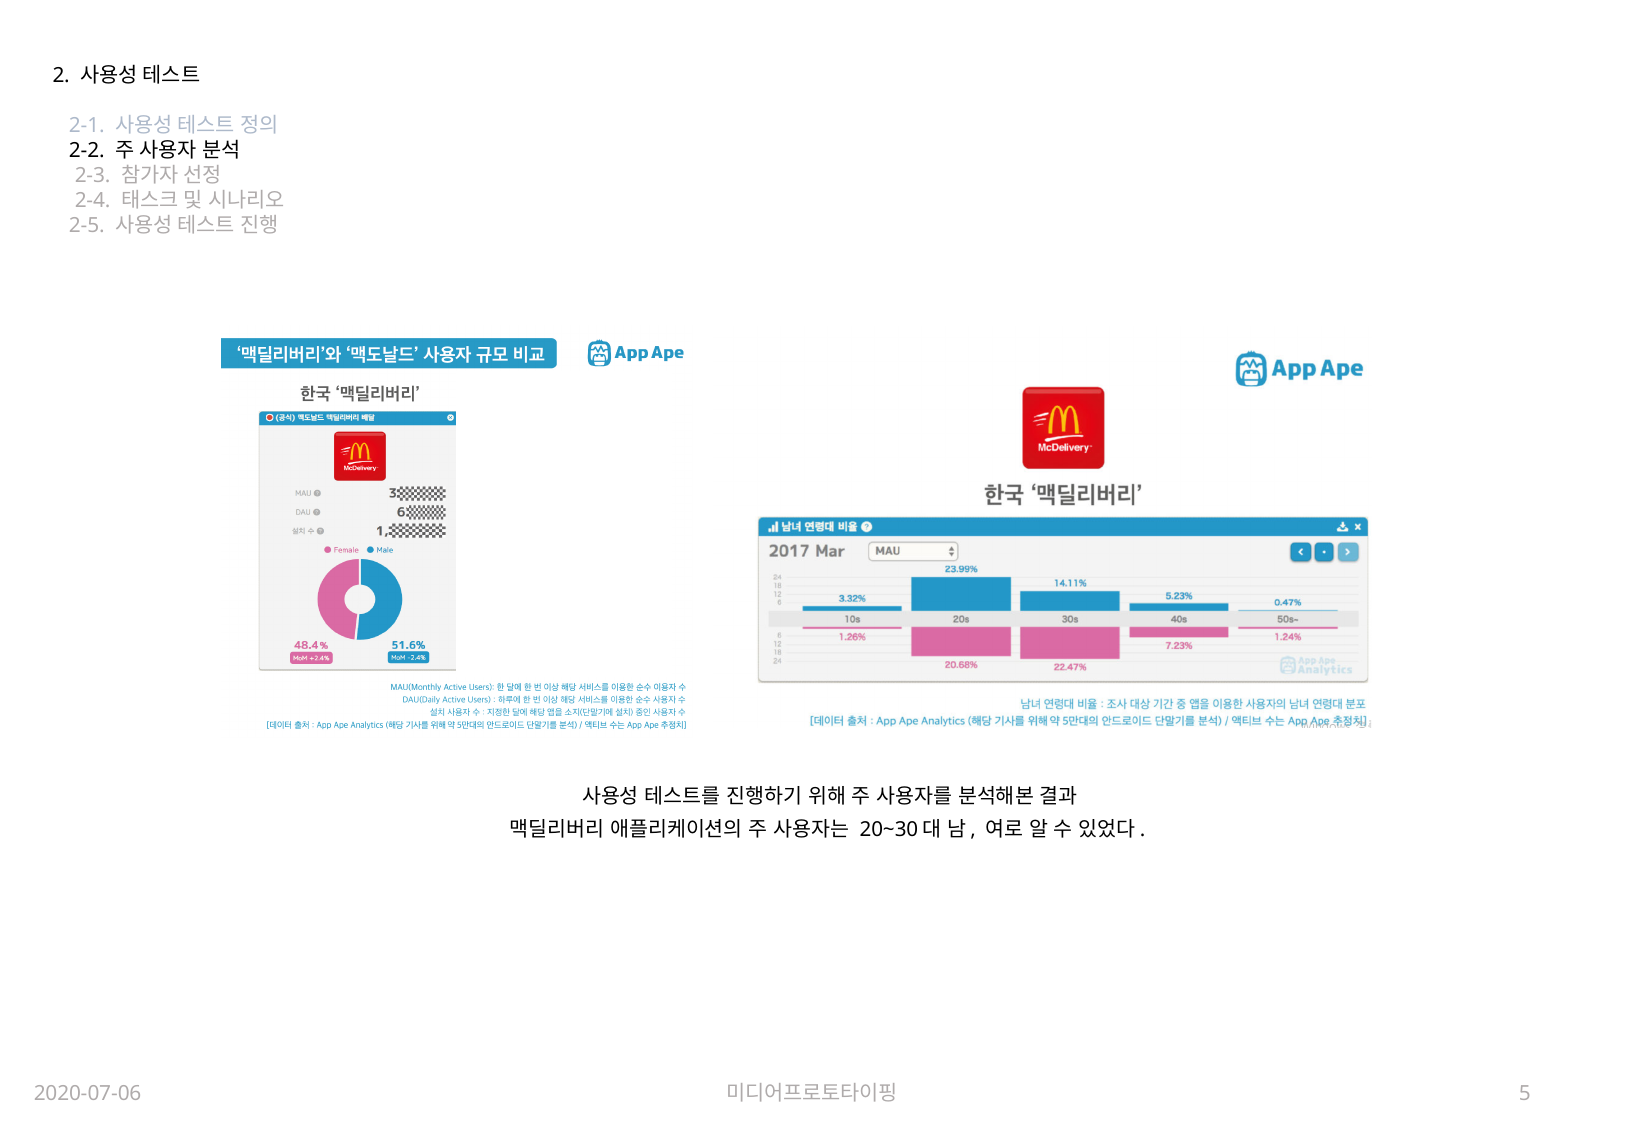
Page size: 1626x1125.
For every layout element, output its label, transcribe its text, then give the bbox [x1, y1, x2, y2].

text_box 사용성 테스트를 진행하기 위해 주 사용자를 분석해본 결과 맥딜리버리 애플리케이션의 주 사용자는 20~30대 남, 여로 알 수 있었다. [476, 778, 1184, 859]
picture [221, 325, 693, 738]
picture [713, 326, 1372, 728]
text_box 2. 사용성 테스트 2-1. 사용성 테스트 정의 2-2. 주 사용자 분석 2-3. 참가자 선정 2-4. 태스크 및 시나리오 2-5. 사용성 테스트 진행 [37, 54, 446, 245]
